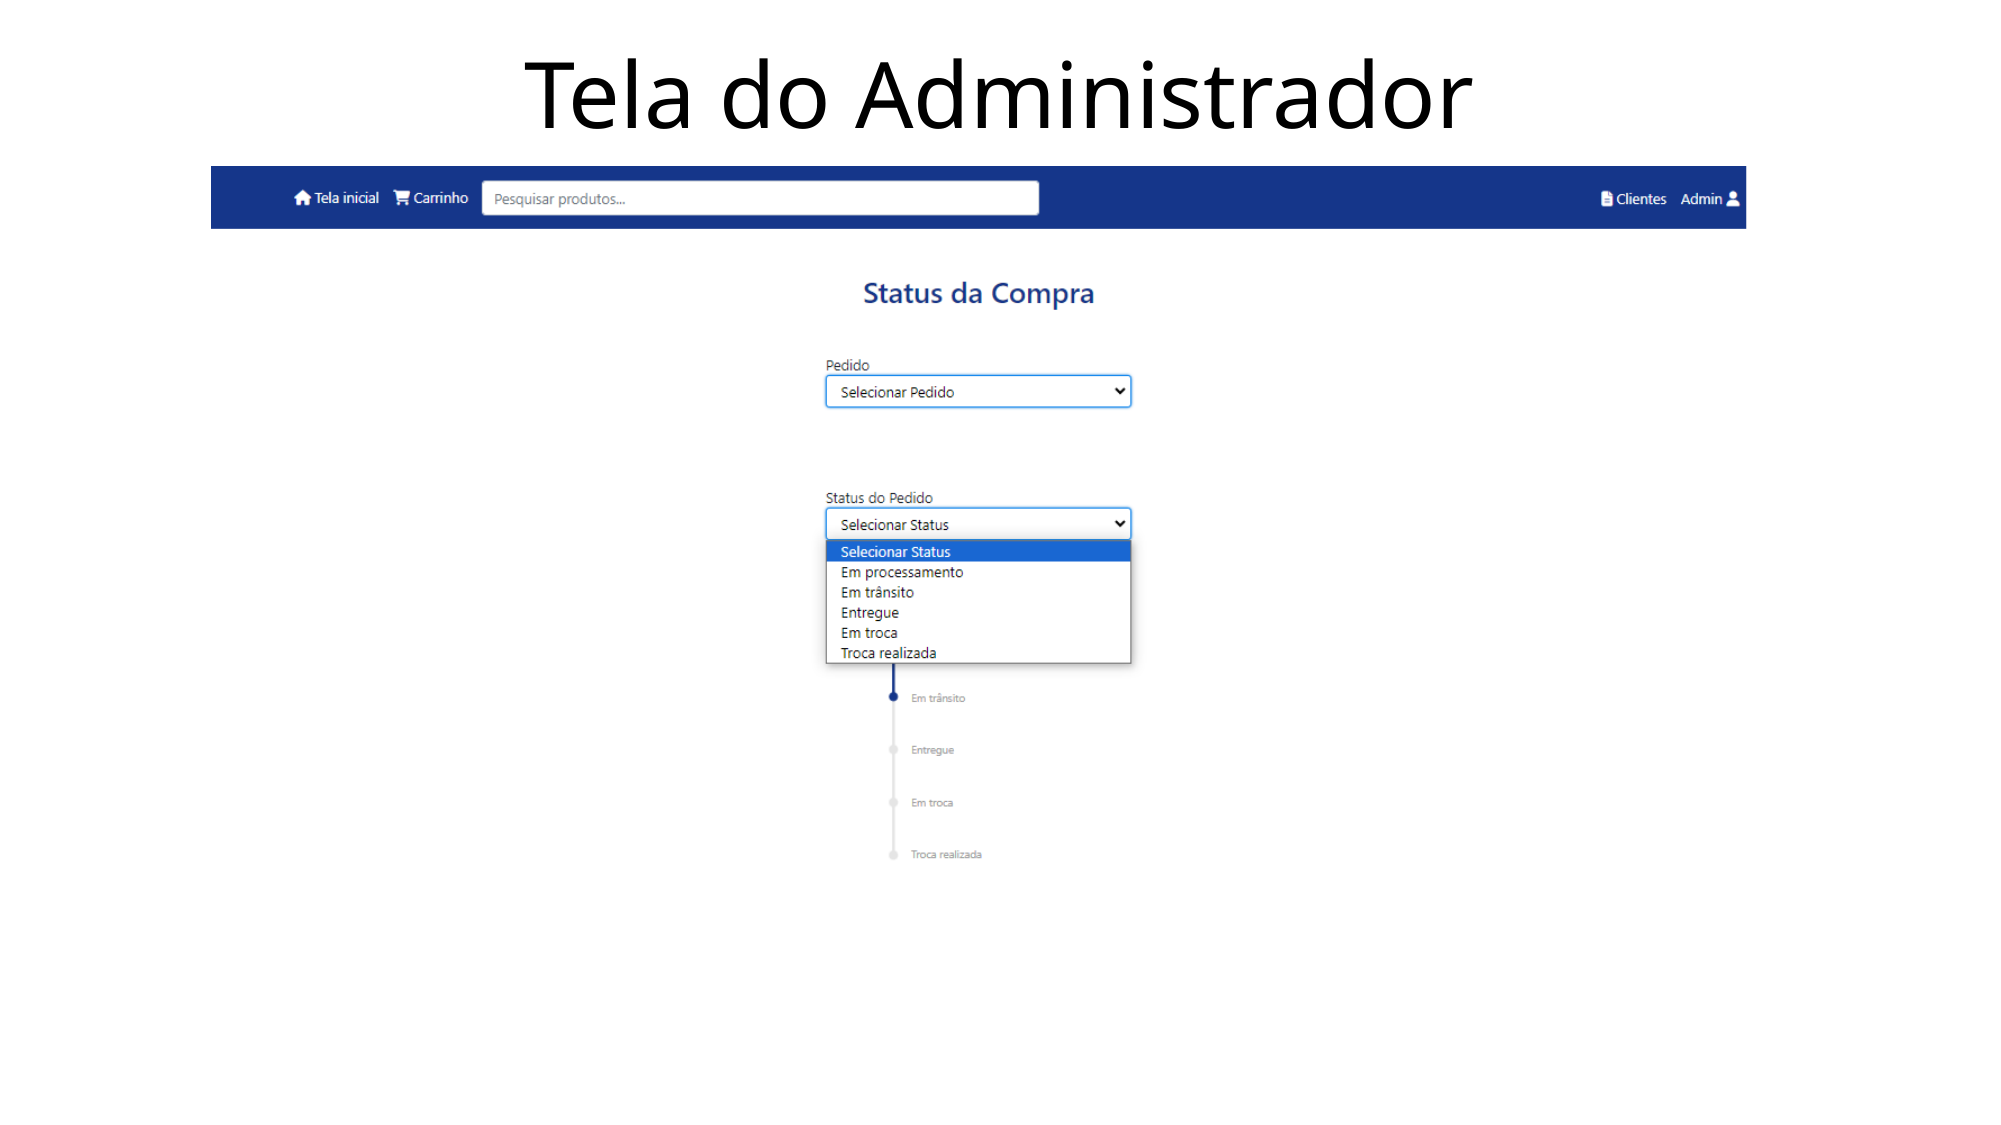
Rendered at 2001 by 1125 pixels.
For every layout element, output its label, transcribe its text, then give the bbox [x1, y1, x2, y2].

title Tela do Administrador [137, 0, 1863, 208]
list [211, 166, 1789, 1092]
